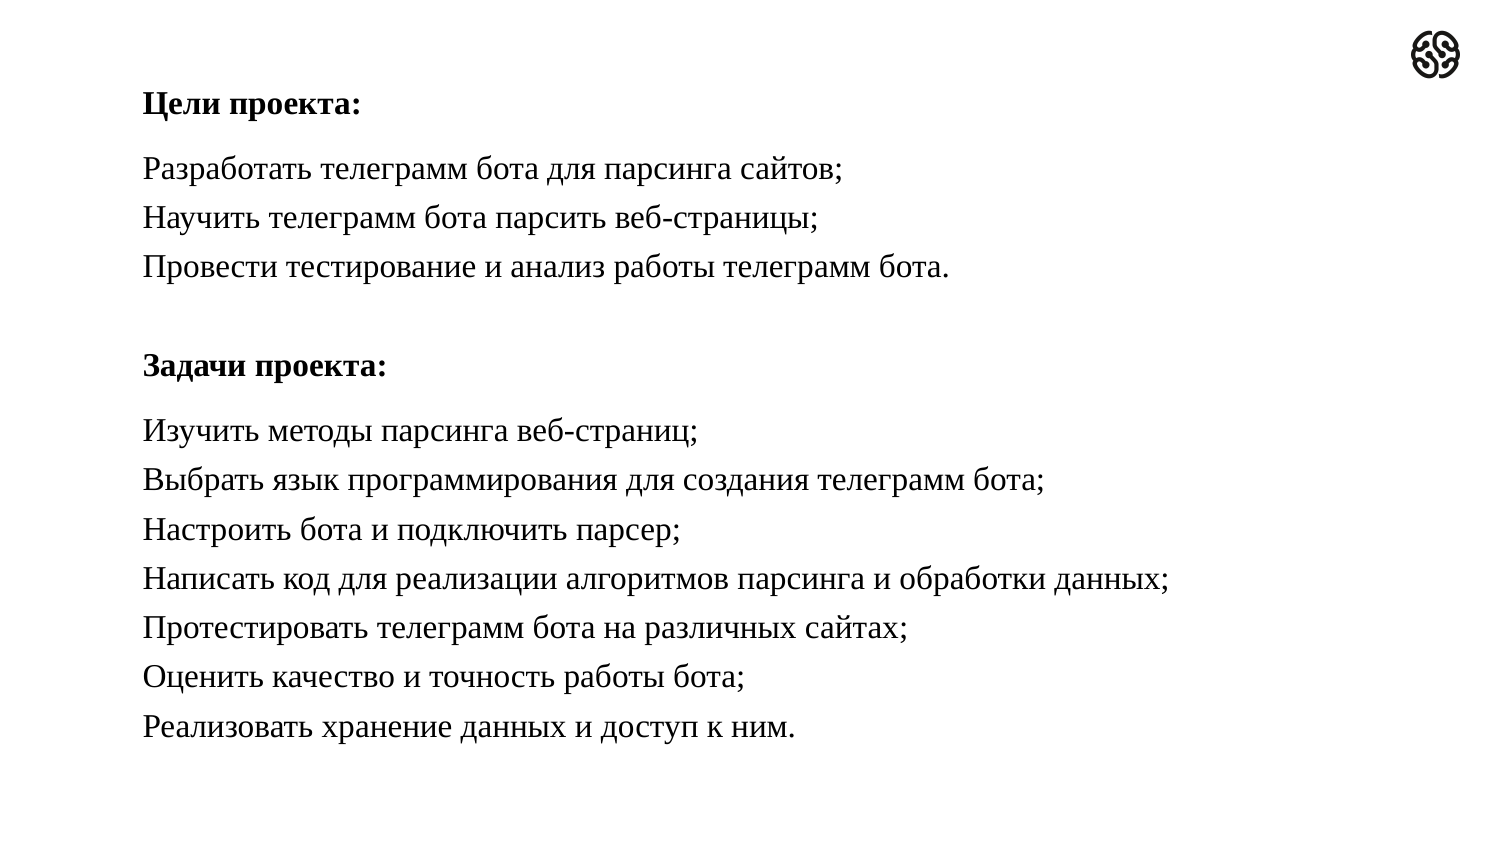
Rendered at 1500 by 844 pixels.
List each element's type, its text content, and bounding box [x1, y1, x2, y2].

text_box Цели проекта: Разработать телеграмм бота для парсинга сайтов; Научить телеграмм бота парсить веб-страницы; Провести тестирование и анализ работы телеграмм бота. Задачи проекта: Изучить методы парсинга веб-страниц; Выбрать язык программирования для создания телеграмм бота; Настроить бота и подключить парсер; Написать код для реализации алгоритмов парсинга и обработки данных; Протестировать телеграмм бота на различных сайтах; Оценить качество и точность работы бота; Реализовать хранение данных и доступ к ним. [68, 80, 1275, 804]
picture [1411, 30, 1460, 79]
